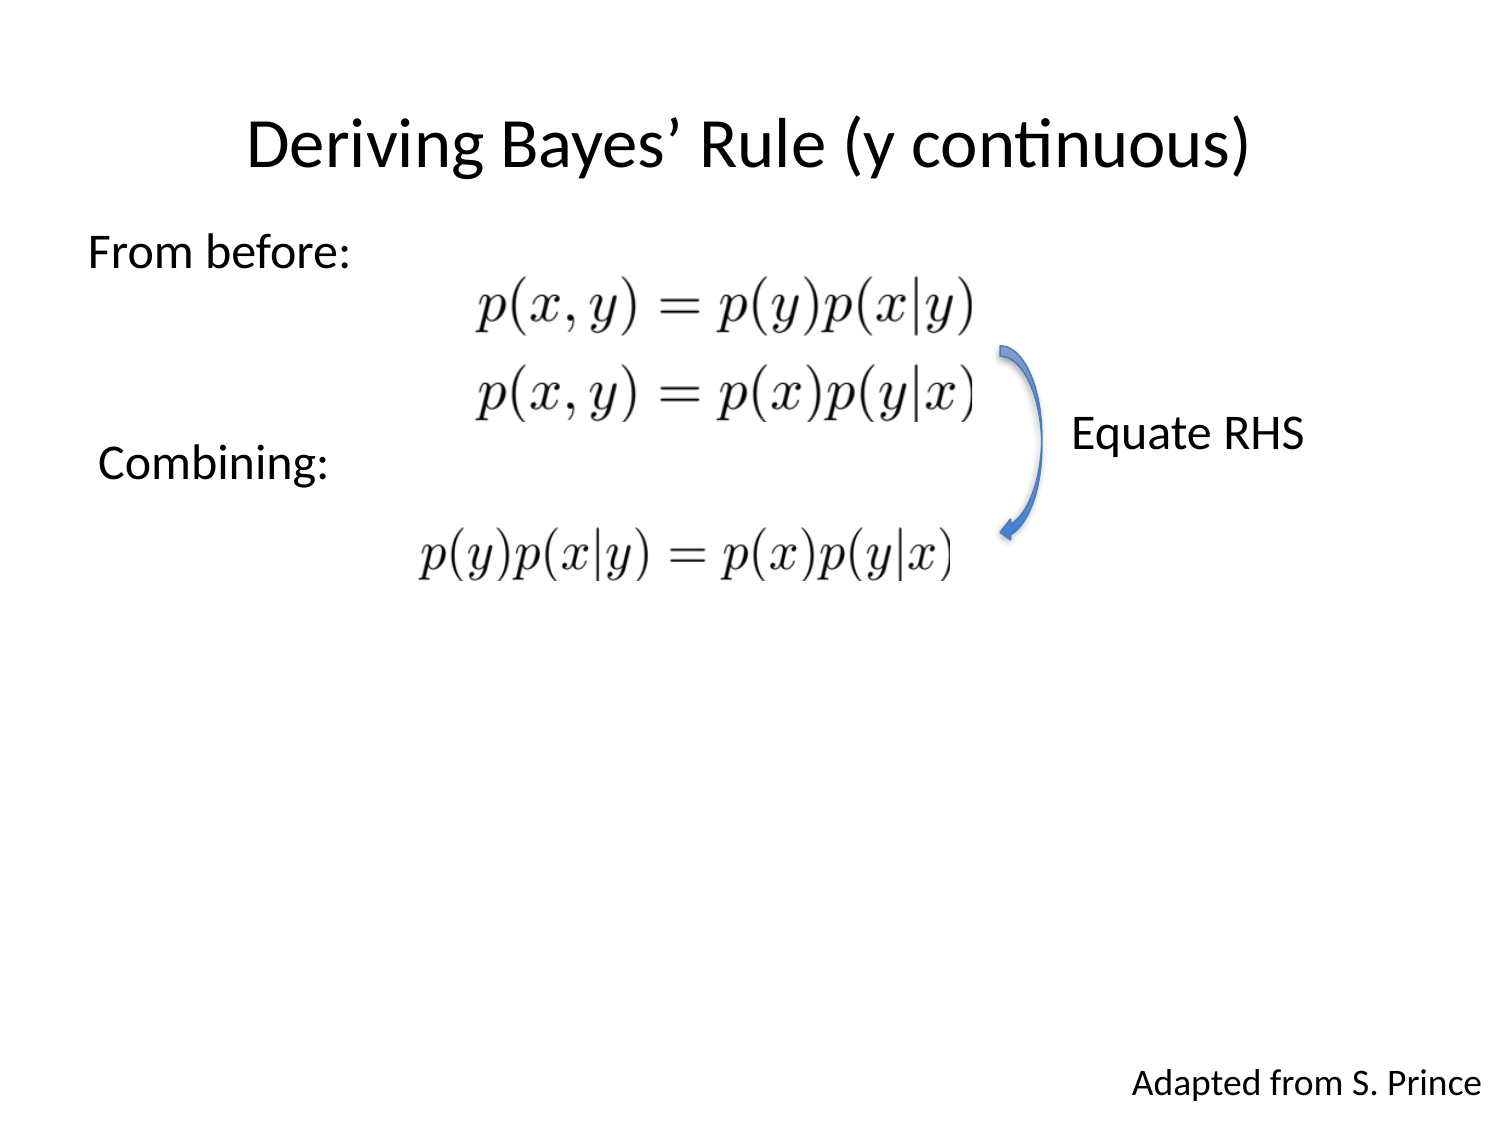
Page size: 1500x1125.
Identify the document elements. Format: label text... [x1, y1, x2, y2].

picture [417, 526, 951, 581]
text_box From before: [73, 210, 367, 286]
text_box Adapted from S. Prince [1117, 1050, 1498, 1111]
title Deriving Bayes’ Rule (y continuous) [75, 45, 1425, 233]
text_box Combining: [83, 421, 345, 497]
text_box [999, 345, 1043, 541]
text_box Equate RHS [1056, 392, 1331, 467]
picture [474, 275, 973, 423]
